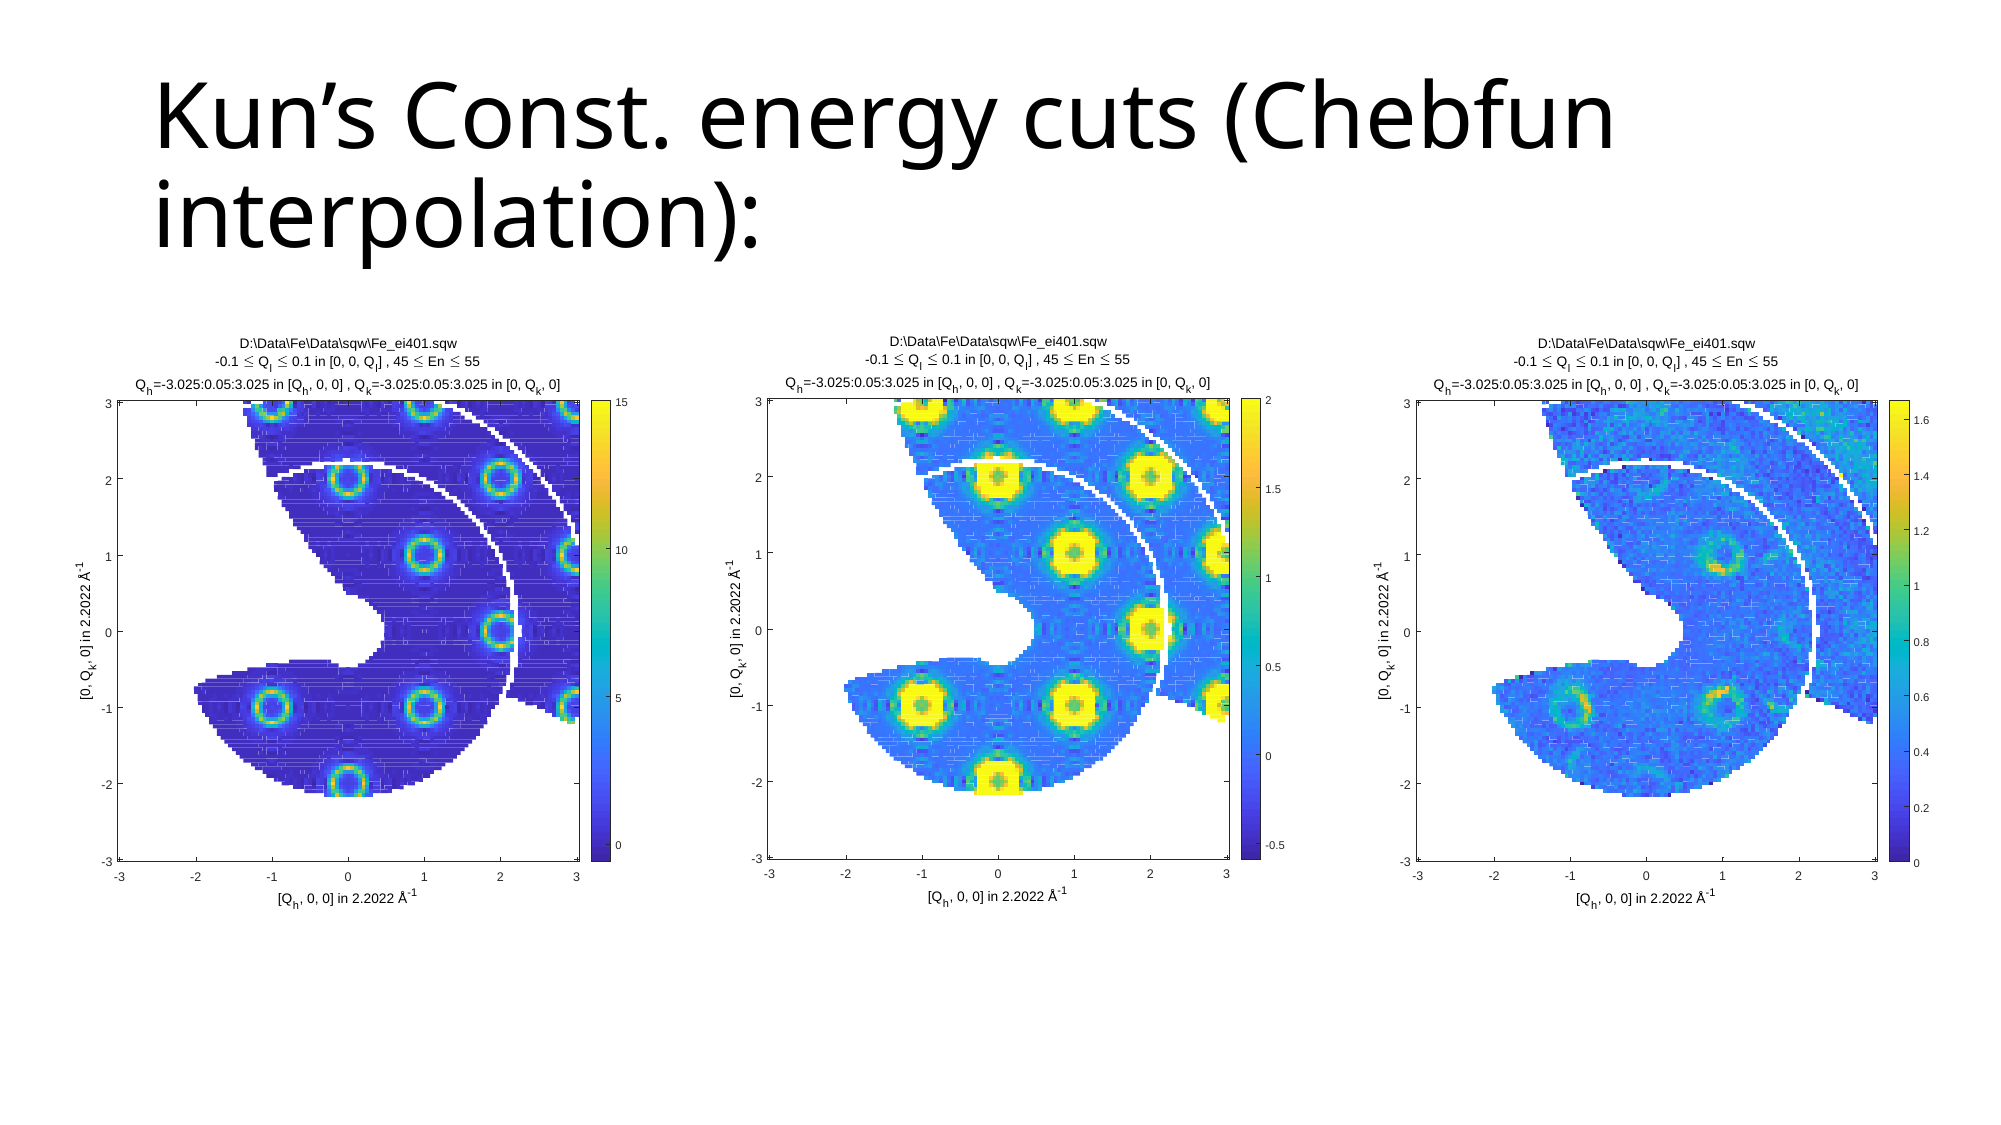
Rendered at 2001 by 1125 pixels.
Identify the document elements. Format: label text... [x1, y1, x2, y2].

picture [28, 332, 2000, 926]
title Kun’s Const. energy cuts (Chebfun interpolation): [137, 59, 1863, 278]
